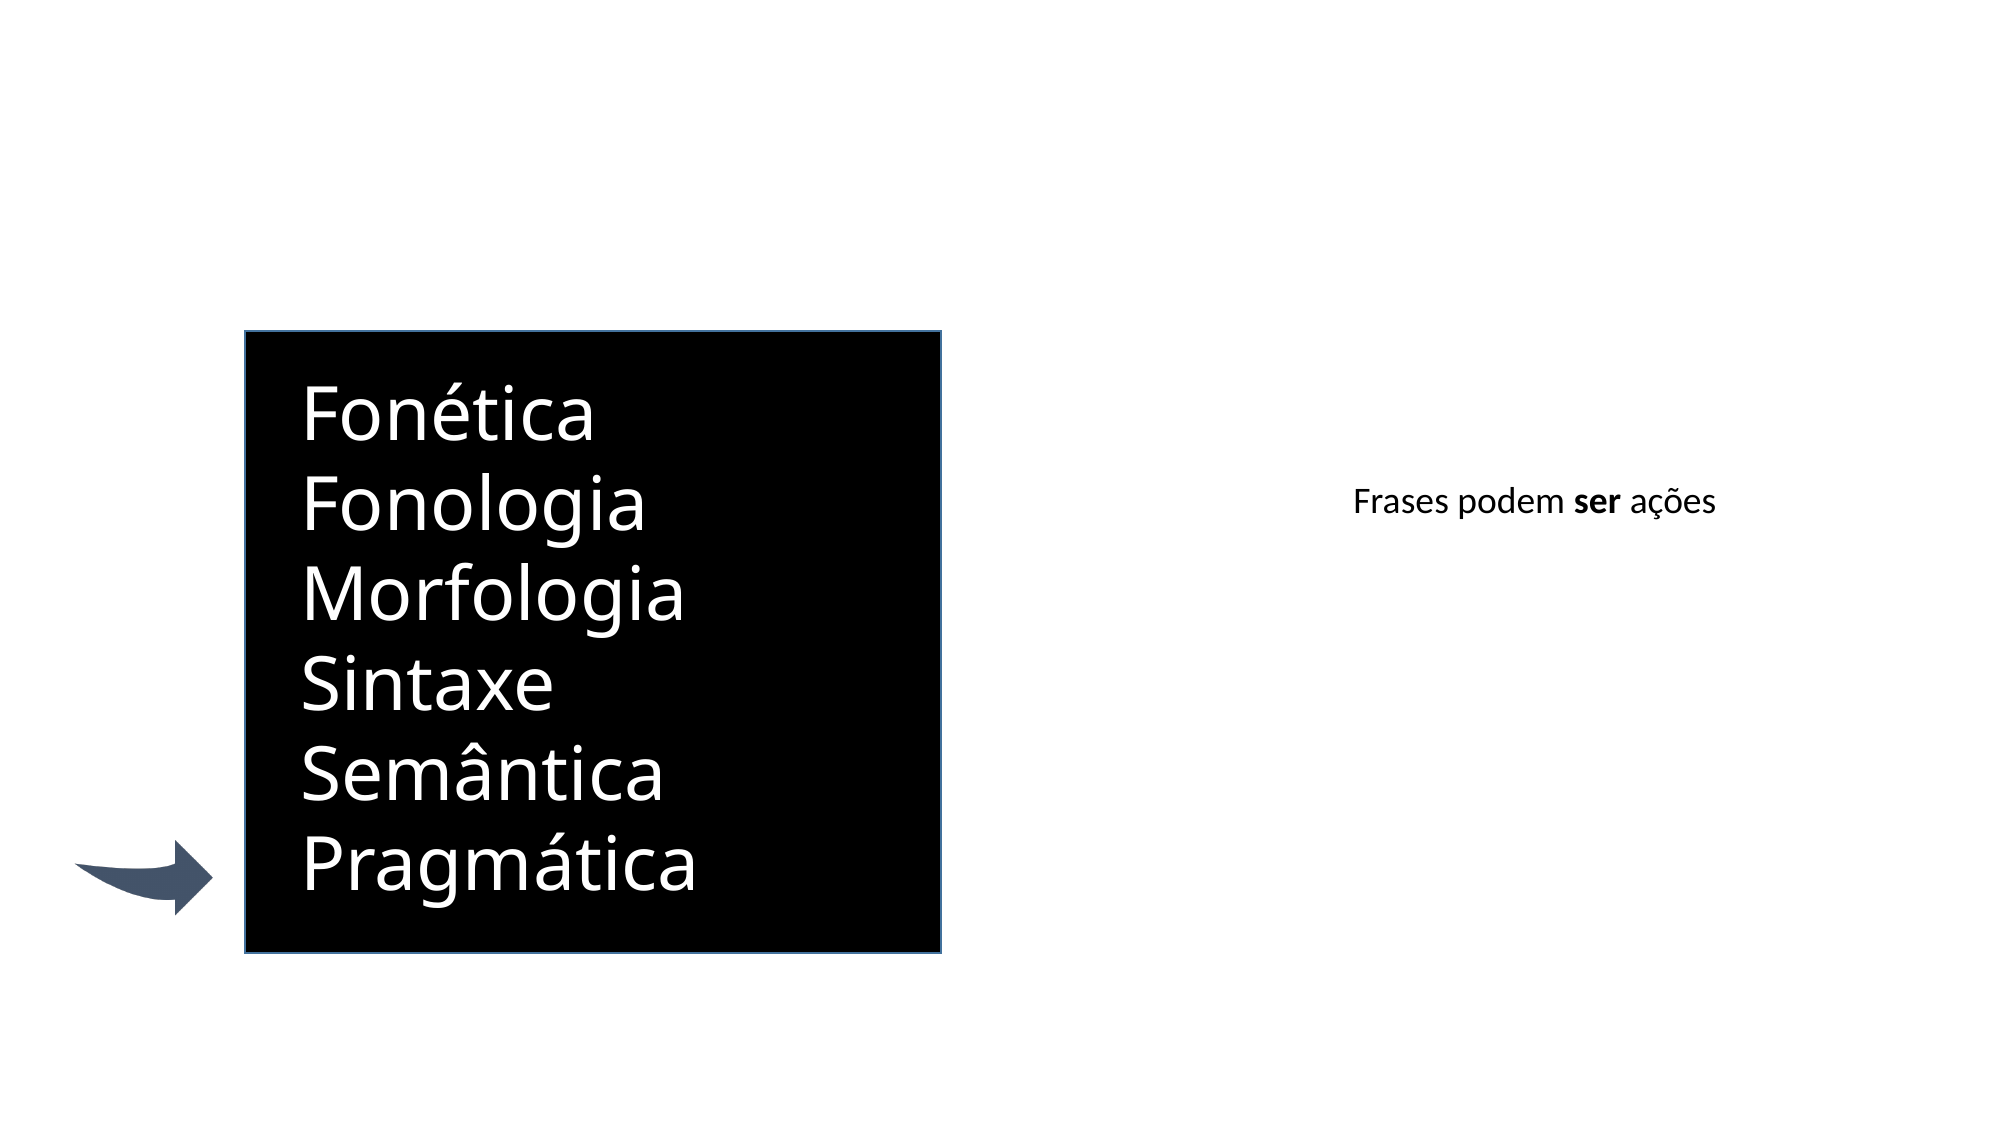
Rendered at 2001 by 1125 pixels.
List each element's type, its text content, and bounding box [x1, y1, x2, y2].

text_box [244, 330, 942, 954]
picture [68, 802, 219, 953]
text_box Fonética Fonologia Morfologia Sintaxe Semântica Pragmática [285, 357, 899, 913]
text_box Frases podem ser ações [1254, 468, 1816, 529]
